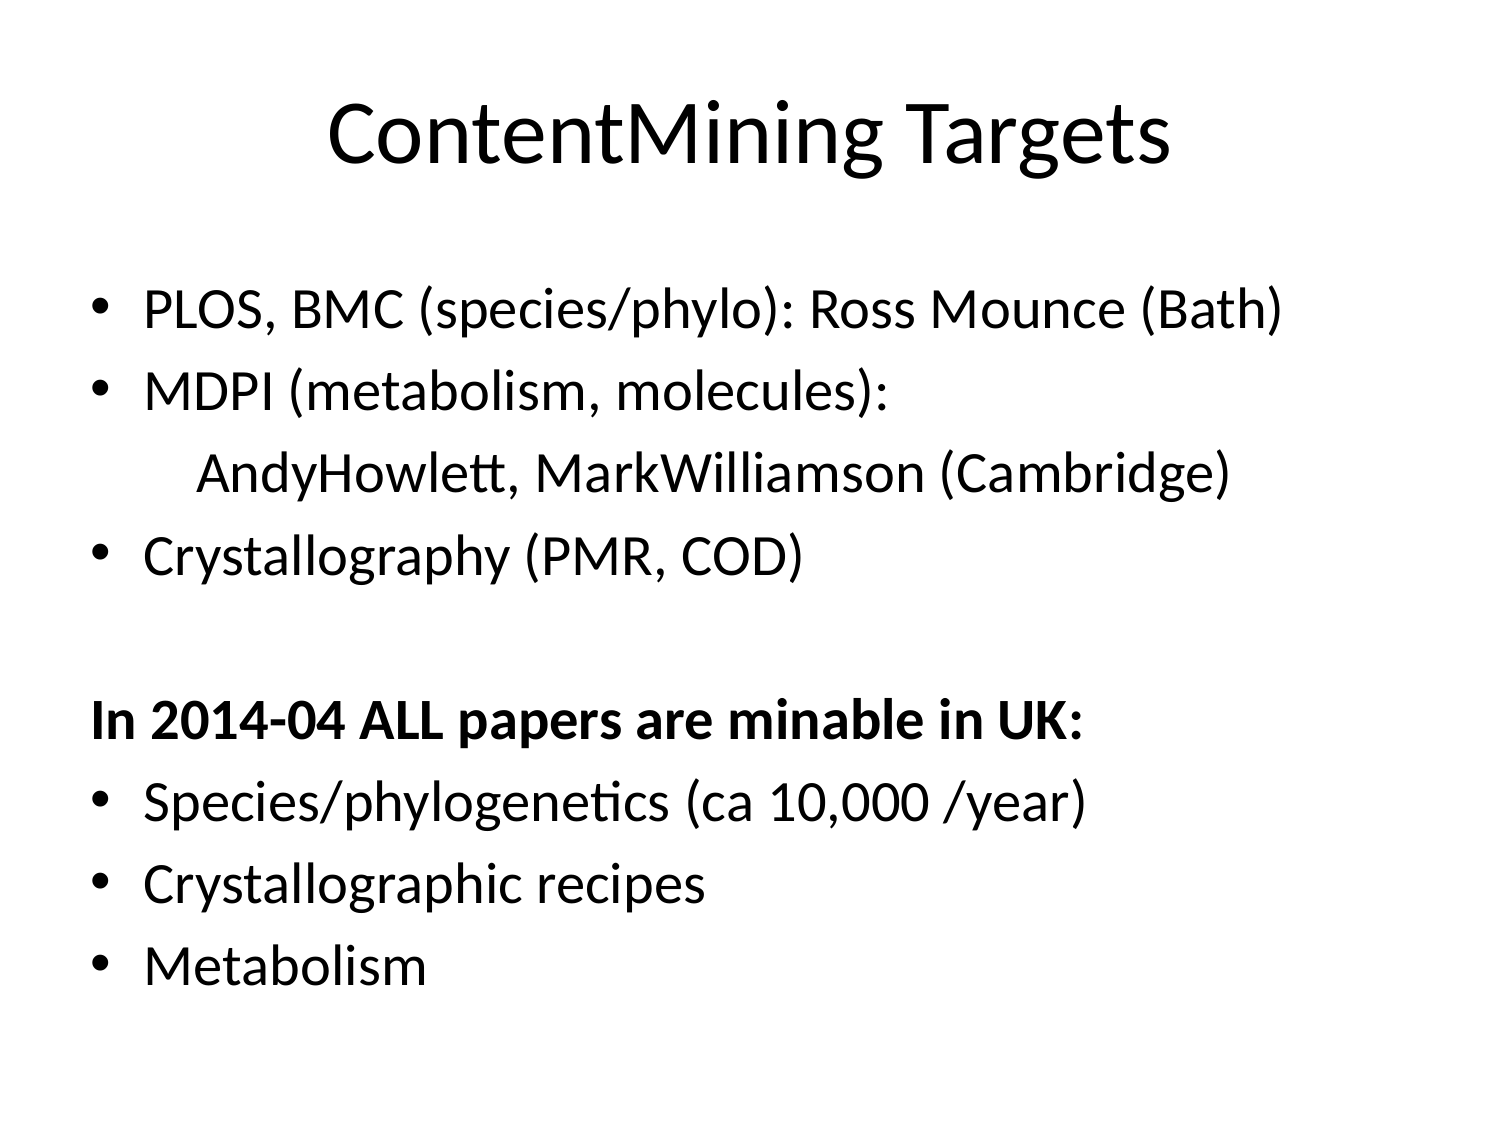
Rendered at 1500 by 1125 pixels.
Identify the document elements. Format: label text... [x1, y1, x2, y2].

list PLOS, BMC (species/phylo): Ross Mounce (Bath) MDPI (metabolism, molecules): AndyHowlett, MarkWilliamson (Cambridge) Crystallography (PMR, COD) In 2014-04 ALL papers are minable in UK: Species/phylogenetics (ca 10,000 /year) Crystallographic recipes Metabolism [75, 262, 1483, 1005]
title ContentMining Targets [75, 45, 1425, 209]
